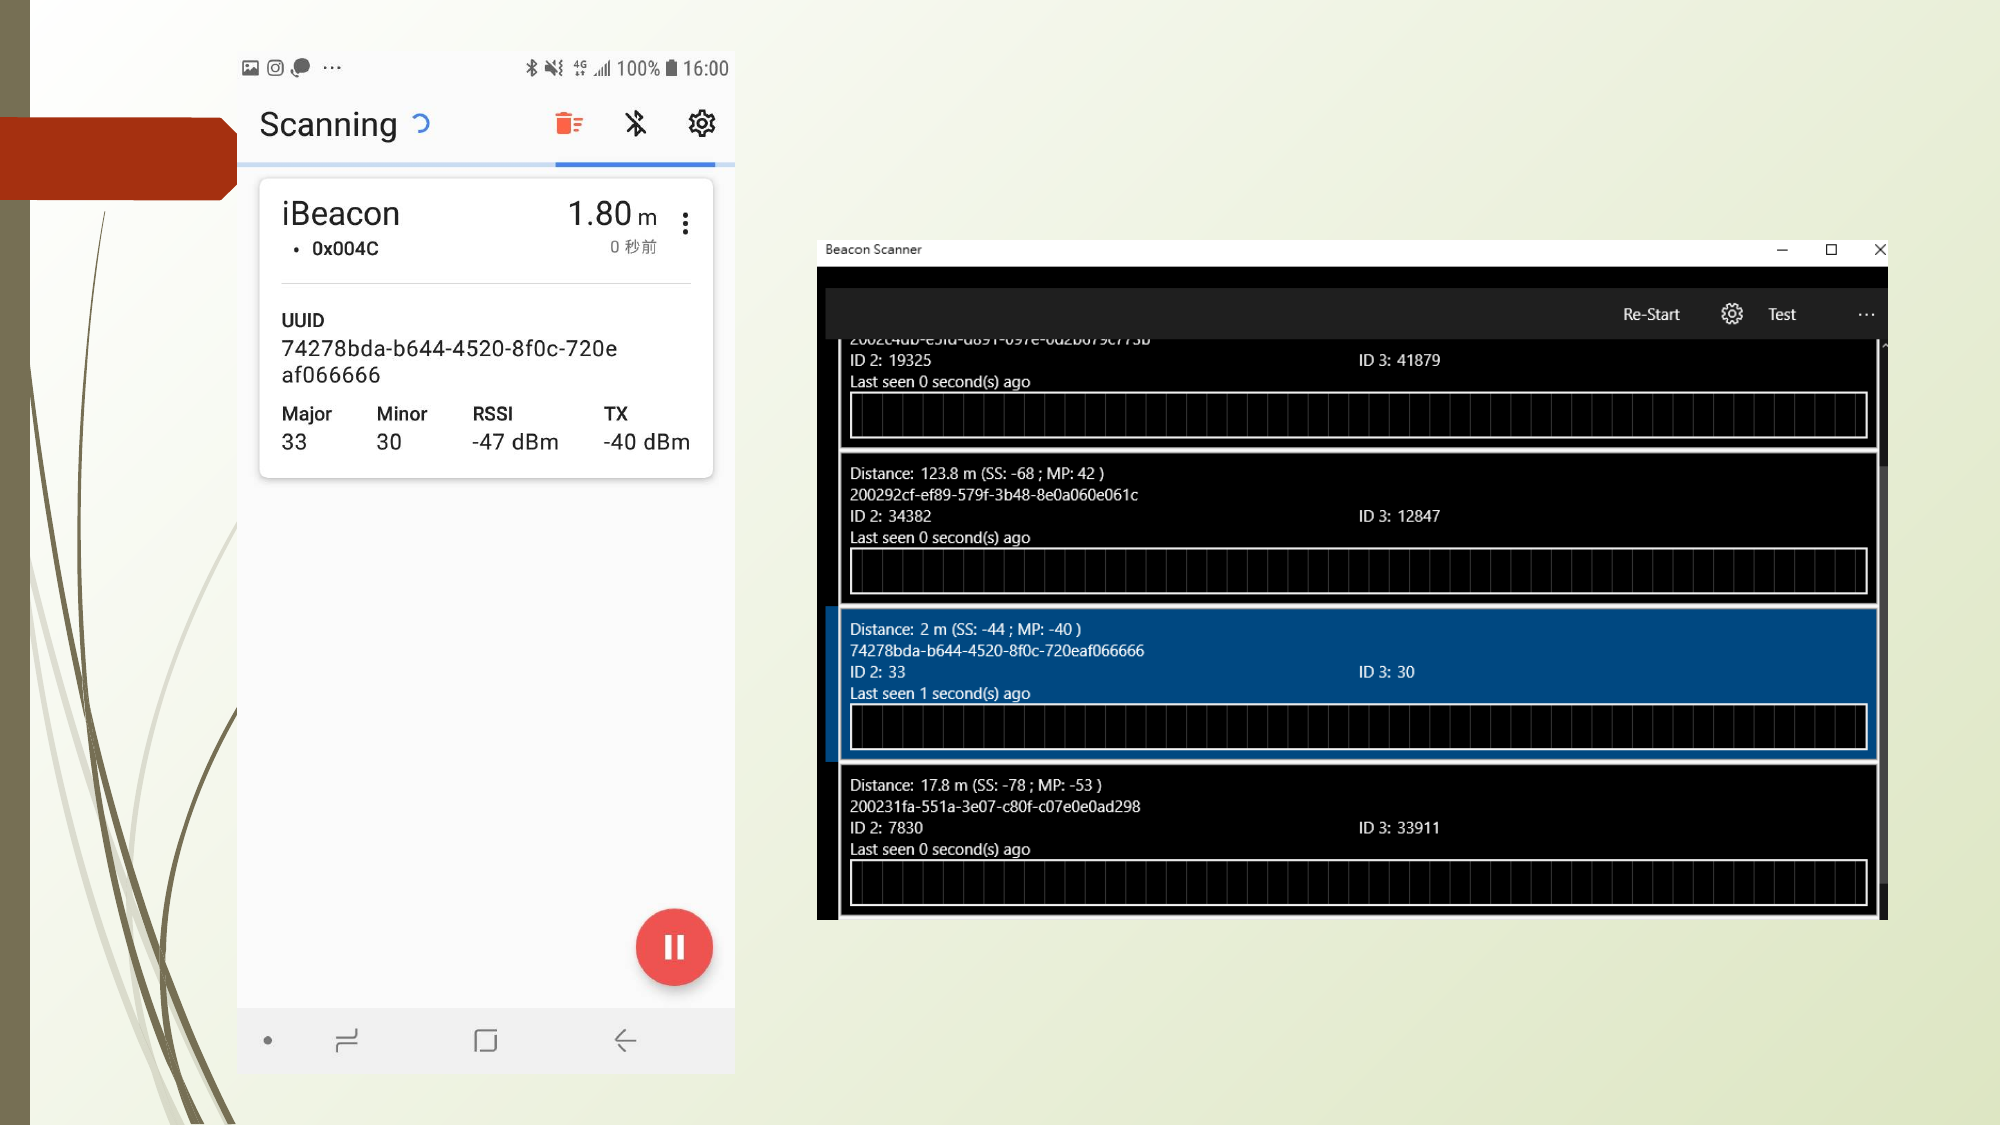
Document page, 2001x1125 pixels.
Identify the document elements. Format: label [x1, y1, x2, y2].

picture [817, 240, 1888, 920]
picture [237, 51, 735, 1074]
